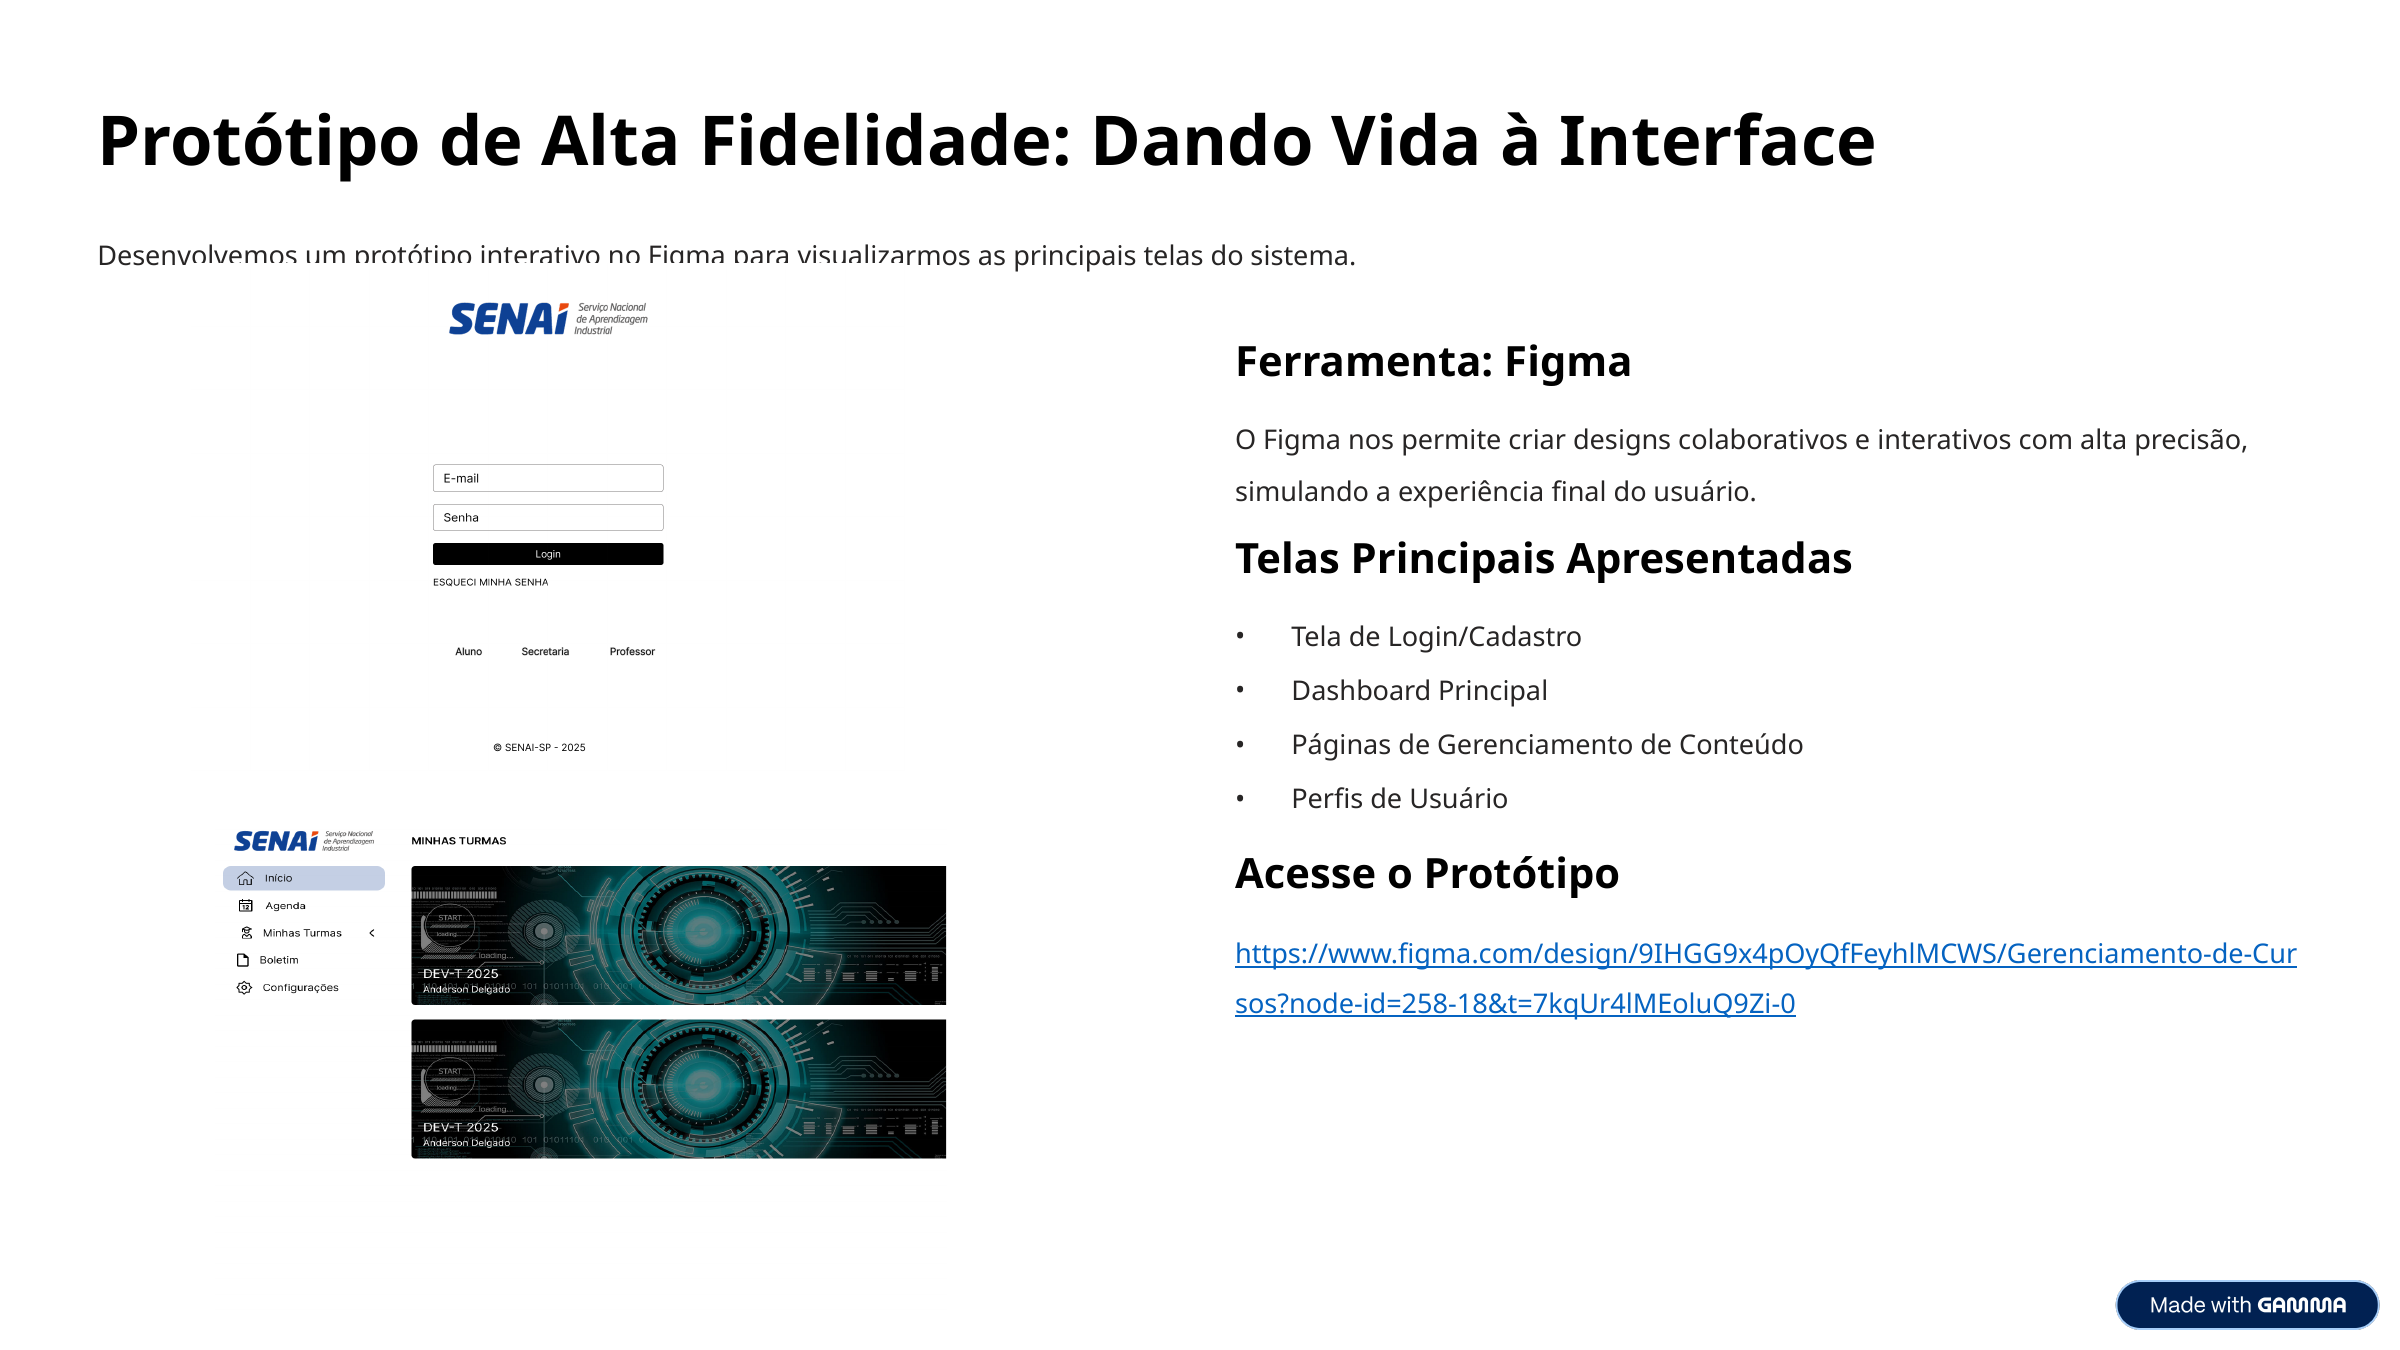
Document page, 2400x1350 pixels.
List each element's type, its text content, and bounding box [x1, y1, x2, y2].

picture [150, 814, 947, 1311]
picture [2106, 1271, 2389, 1339]
text_box O Figma nos permite criar designs colaborativos e interativos com alta precisão, simulando a experiência final do usuário. [1235, 402, 2304, 492]
text_box Perfis de Usuário [1235, 761, 2304, 807]
text_box Telas Principais Apresentadas [1235, 519, 2031, 572]
picture [191, 263, 905, 771]
text_box Tela de Login/Cadastro [1235, 599, 2304, 644]
text_box Ferramenta: Figma [1235, 322, 1653, 375]
text_box Acesse o Protótipo [1235, 834, 1653, 887]
text_box Páginas de Gerenciamento de Conteúdo [1235, 707, 2304, 753]
text_box https://www.figma.com/design/9IHGG9x4pOyQfFeyhlMCWS/Gerenciamento-de-Cursos?node-id=258-18&t=7kqUr4lMEoluQ9Zi-0 [1235, 914, 2304, 959]
text_box Desenvolvemos um protótipo interativo no Figma para visualizarmos as principais telas do sistema. [97, 219, 2303, 264]
text_box Protótipo de Alta Fidelidade: Dando Vida à Interface [97, 76, 2061, 164]
text_box Dashboard Principal [1235, 653, 2304, 698]
